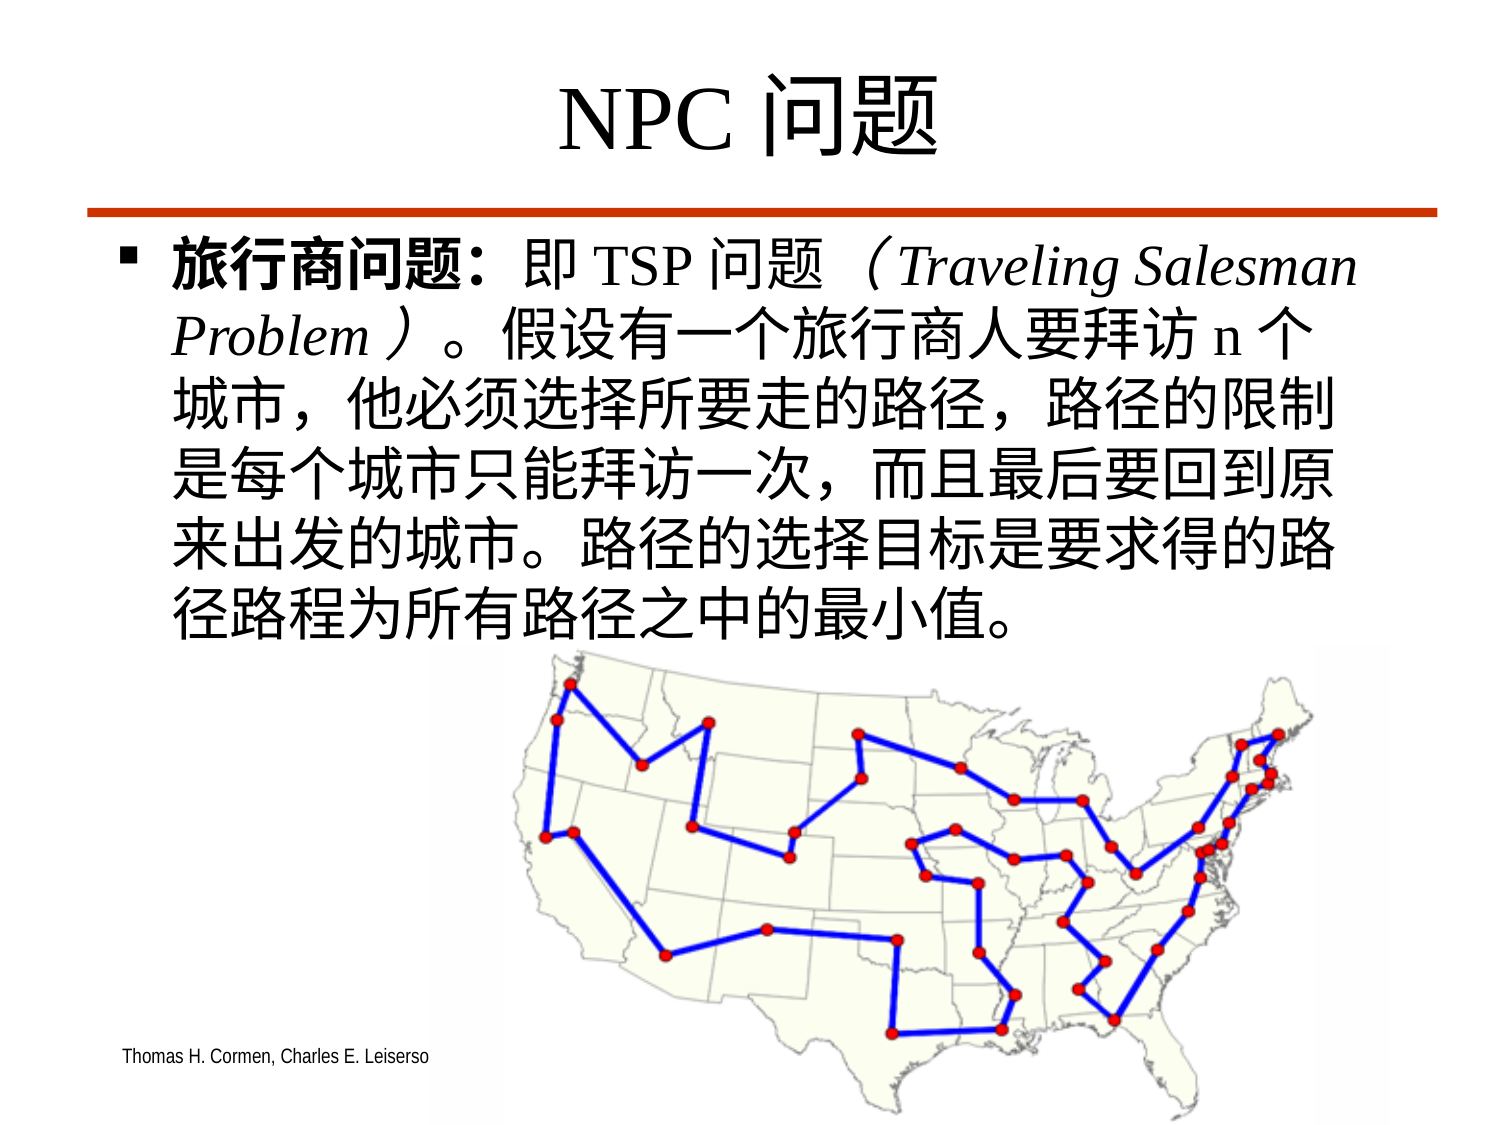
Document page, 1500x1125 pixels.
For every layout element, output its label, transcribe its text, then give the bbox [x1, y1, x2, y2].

title NPC问题 [112, 19, 1388, 207]
picture [429, 644, 1390, 1125]
list 旅行商问题：即TSP问题（Traveling Salesman Problem）。假设有一个旅行商人要拜访n个城市，他必须选择所要走的路径，路径的限制是每个城市只能拜访一次，而且最后要回到原来出发的城市。路径的选择目标是要求得的路径路程为所有路径之中的最小值。 [100, 219, 1376, 895]
